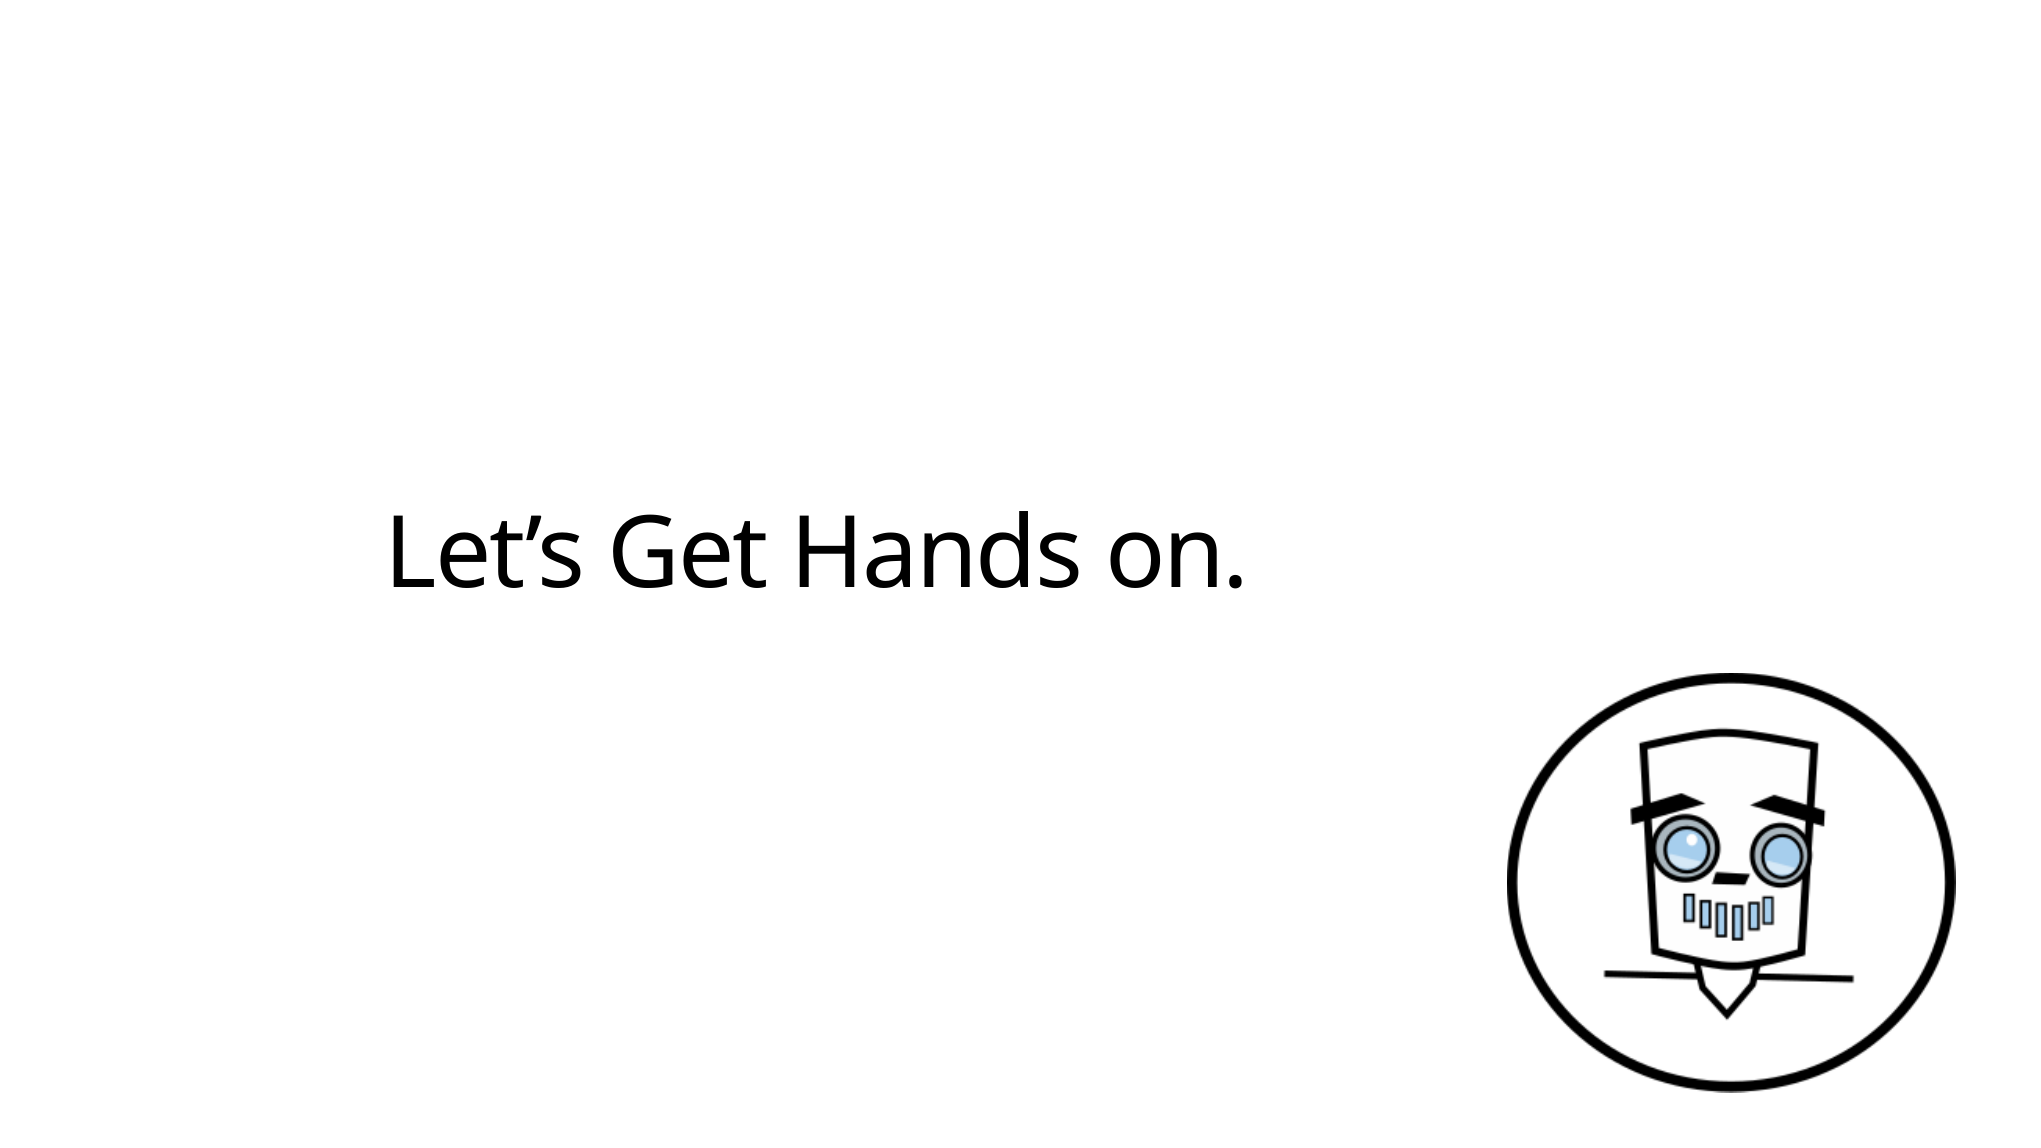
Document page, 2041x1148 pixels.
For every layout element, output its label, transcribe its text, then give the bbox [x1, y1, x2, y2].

picture [1507, 673, 1957, 1093]
title Let’s Get Hands on. [360, 486, 2041, 637]
